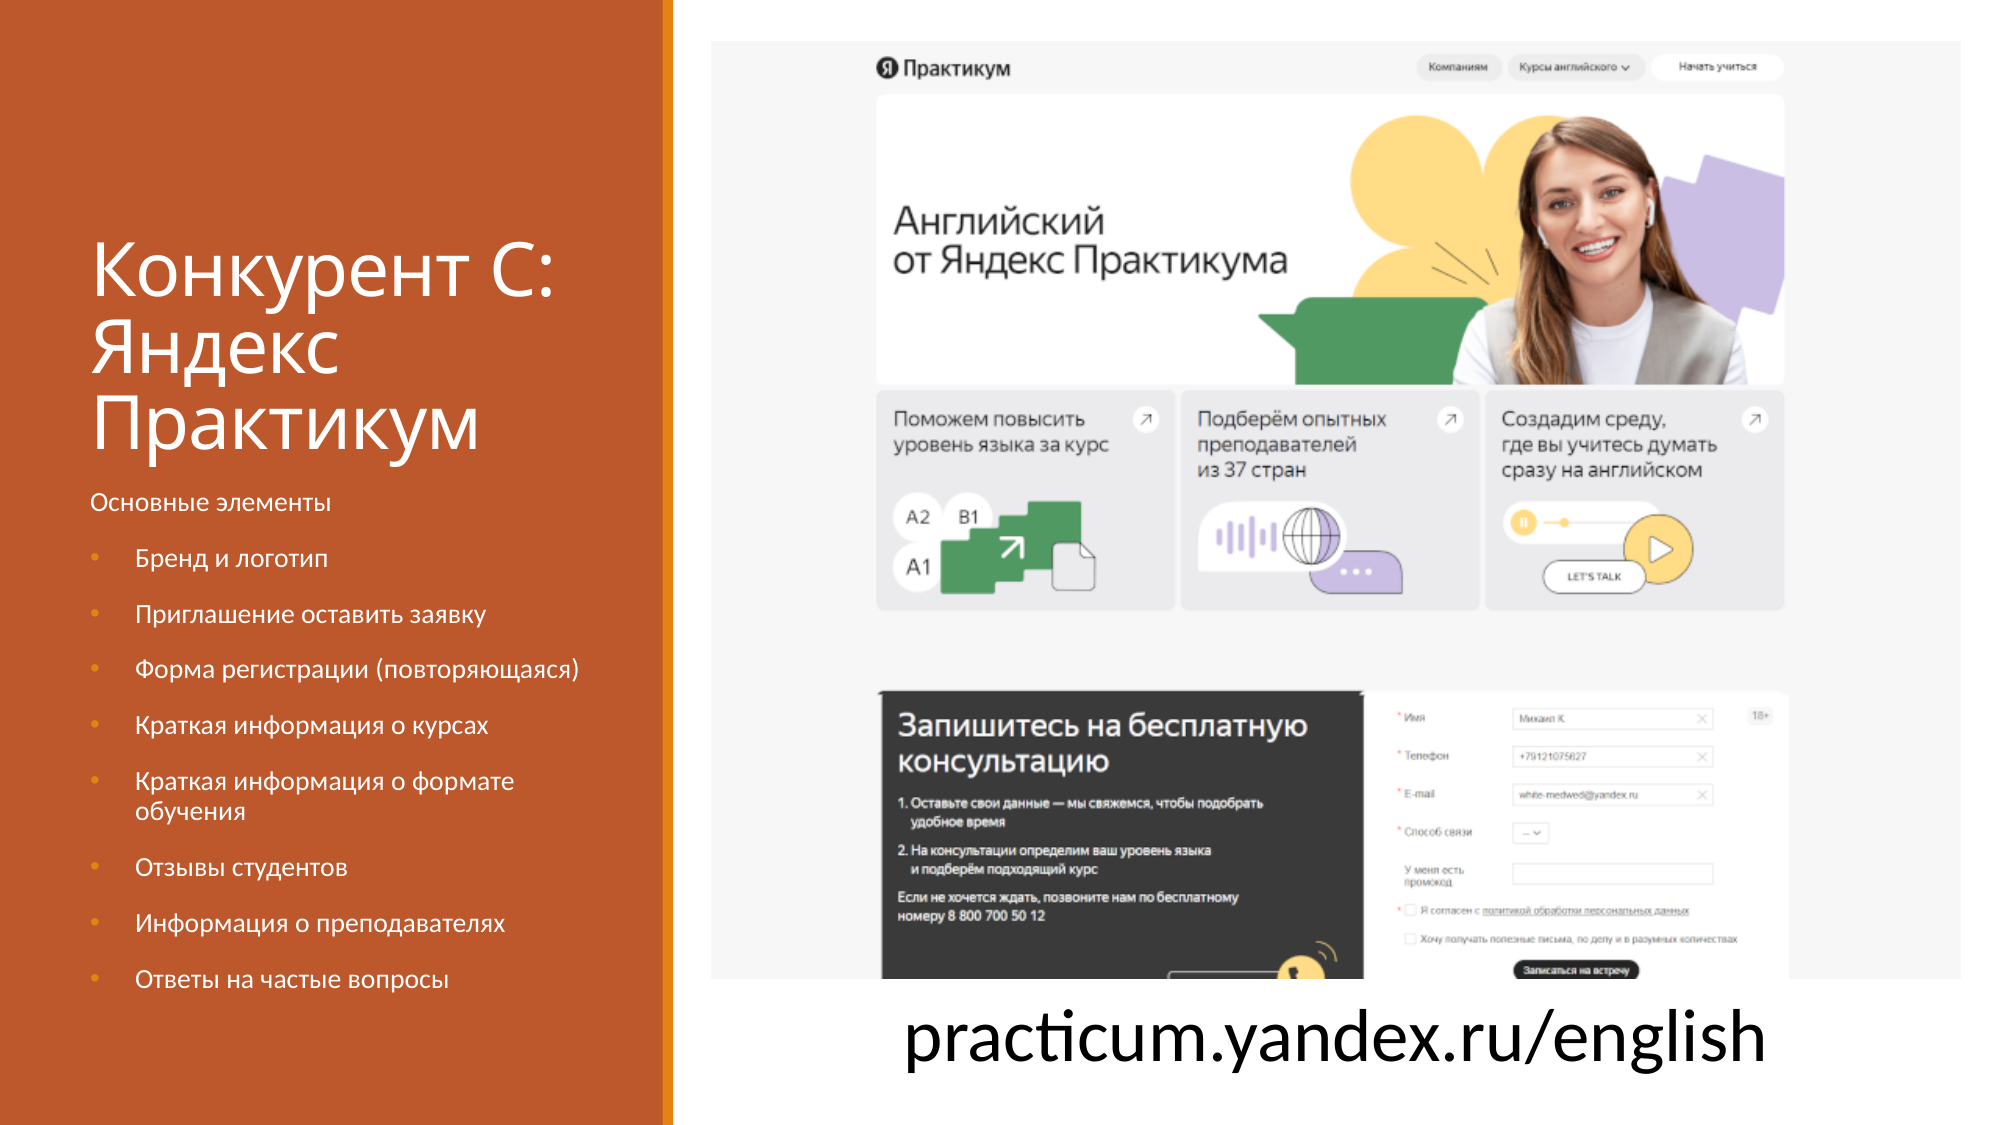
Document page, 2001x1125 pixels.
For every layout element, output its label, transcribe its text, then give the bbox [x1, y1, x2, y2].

text_box practicum.yandex.ru/english [711, 987, 1961, 1084]
list Основные элементы Бренд и логотип Приглашение оставить заявку Форма регистрации (повторяющаяся) Краткая информация о курсах Краткая информация о формате обучения Отзывы студентов Информация о преподавателях Ответы на частые вопросы [75, 479, 600, 1035]
picture [710, 40, 1962, 980]
title Конкурент C: Яндекс Практикум [75, 97, 600, 473]
